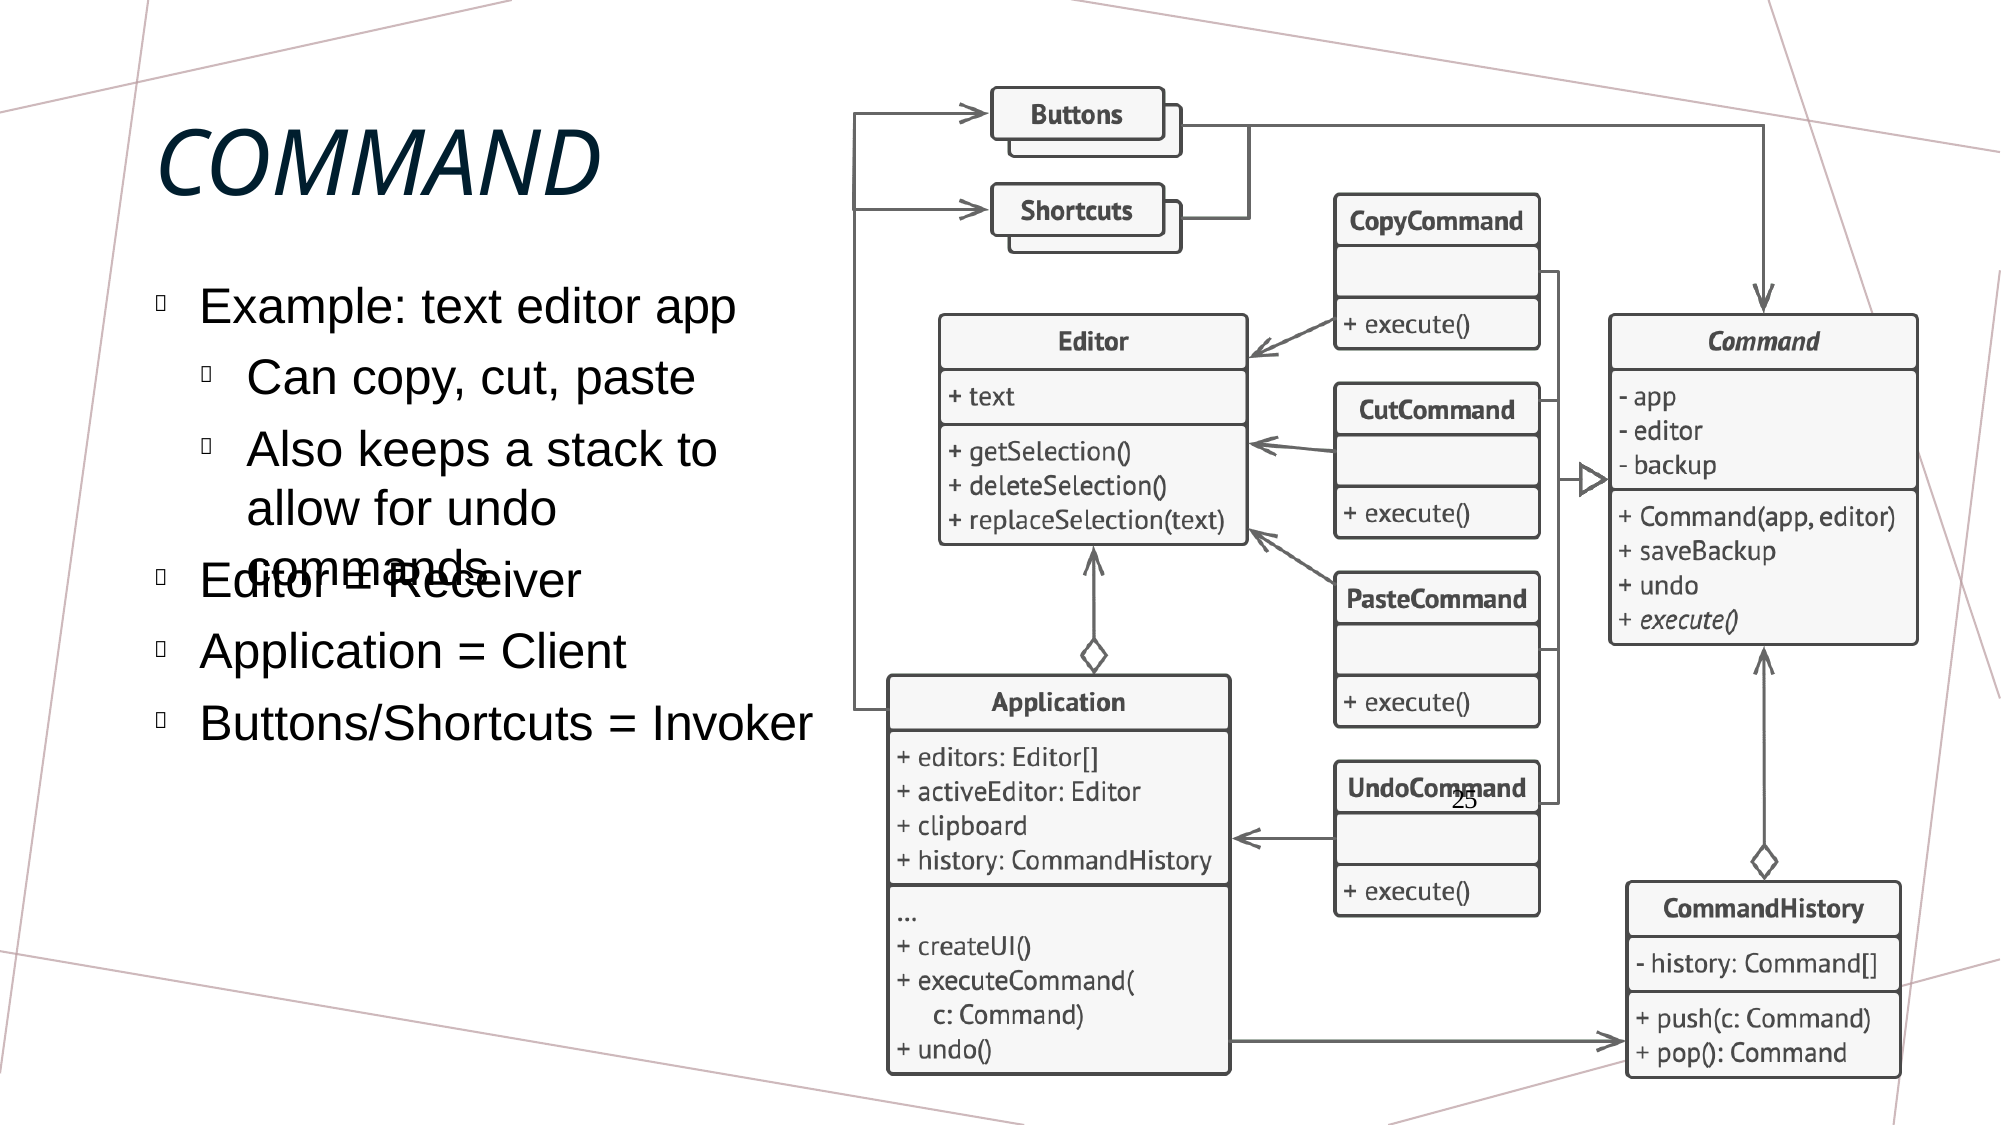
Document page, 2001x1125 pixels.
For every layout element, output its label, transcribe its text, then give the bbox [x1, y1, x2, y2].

text_box  [151, 702, 174, 733]
text_box  [151, 631, 174, 662]
text_box  [196, 357, 220, 388]
text_box Editor = Receiver Application = Client Buttons/Shortcuts = Invoker [196, 533, 817, 750]
text_box  [151, 560, 174, 590]
slide_number 25 [1425, 1101, 1478, 1120]
title Command [151, 62, 1758, 253]
text_box Example: text editor app [196, 271, 740, 334]
text_box Can copy, cut, paste Also keeps a stack to allow for undo commands [243, 330, 817, 533]
text_box  [196, 428, 220, 459]
text_box  [151, 286, 174, 316]
picture [836, 70, 1936, 1101]
